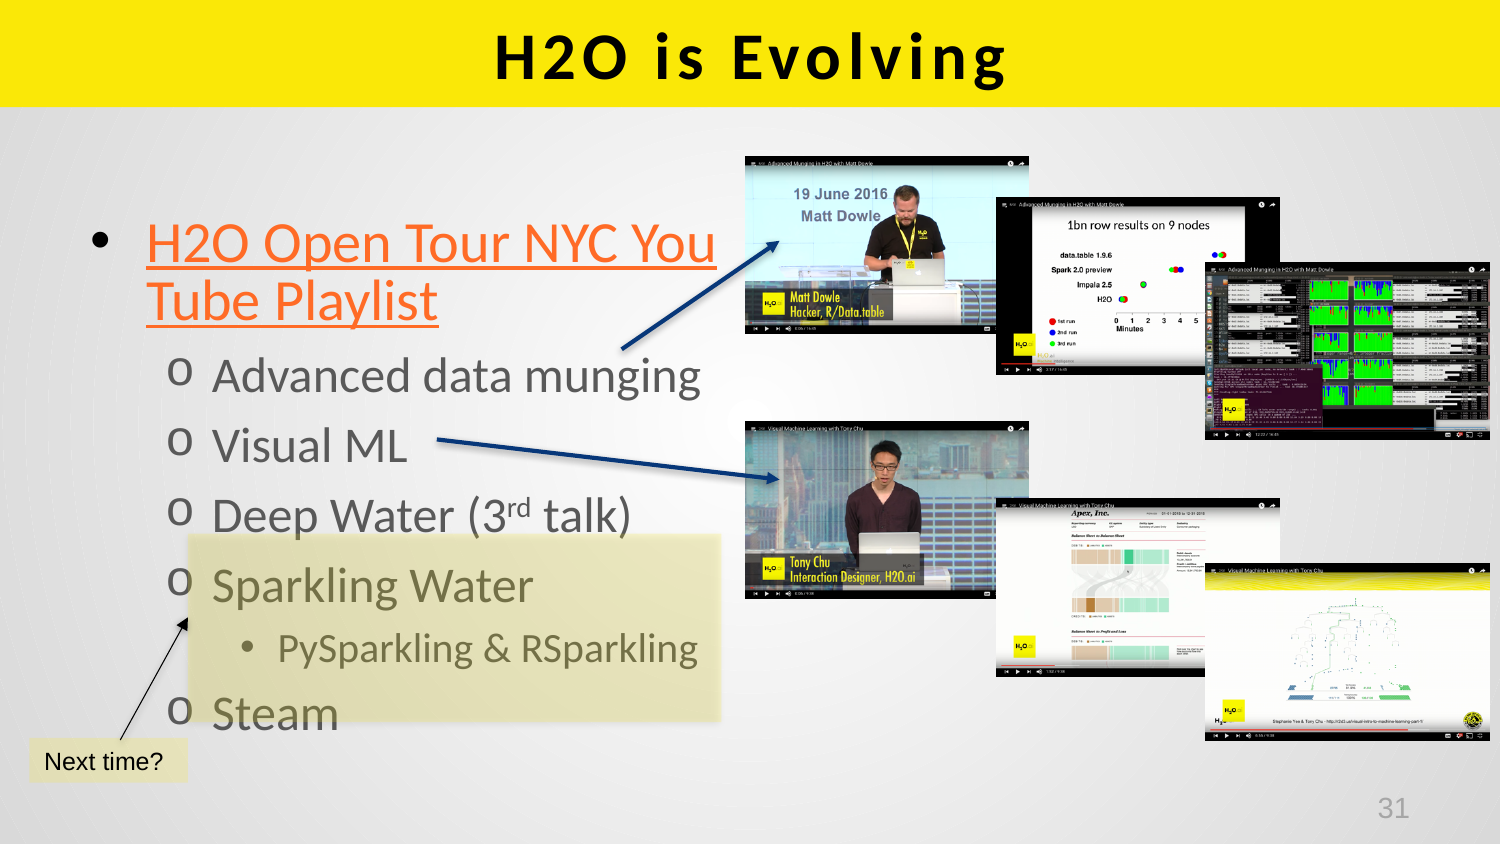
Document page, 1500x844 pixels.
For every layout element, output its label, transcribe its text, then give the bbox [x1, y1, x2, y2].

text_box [621, 240, 780, 350]
text_box [187, 533, 722, 723]
picture [745, 156, 1490, 440]
list H2O Open Tour NYC YouTube Playlist Advanced data munging Visual ML Deep Water (3rd talk) Sparkling Water PySparkling & RSparkling Steam [75, 196, 738, 754]
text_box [436, 439, 780, 480]
picture [745, 421, 1490, 741]
text_box Next time? [29, 737, 188, 783]
title H2O is Evolving [75, 0, 1425, 108]
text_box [119, 617, 189, 741]
slide_number 31 [1074, 782, 1425, 827]
